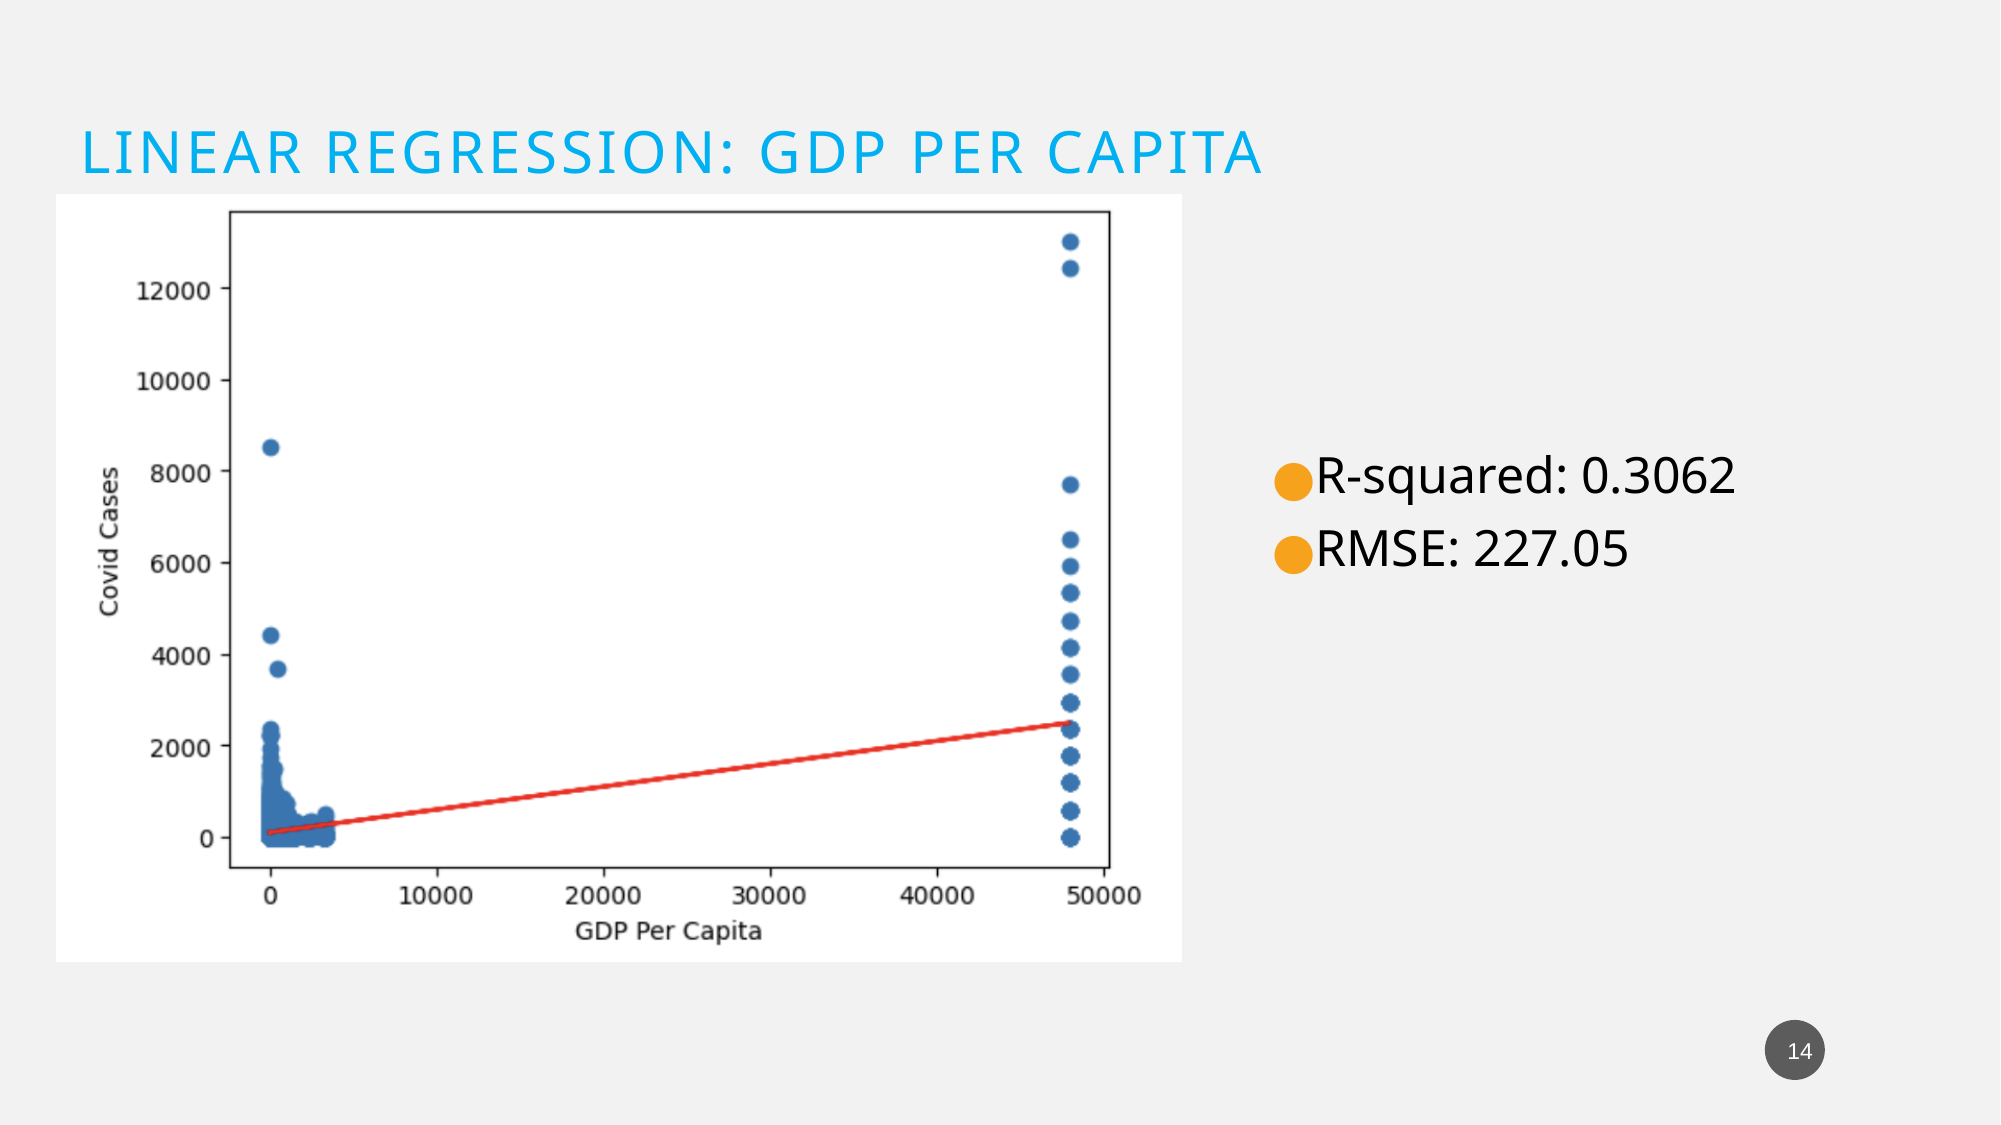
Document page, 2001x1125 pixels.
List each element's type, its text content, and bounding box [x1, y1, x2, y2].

picture [56, 194, 1182, 962]
slide_number 14 [1764, 1019, 1825, 1080]
text_box Linear regression: gdp per capita [65, 56, 1765, 252]
list R-squared: 0.3062 RMSE: 227.05 [1256, 296, 1910, 861]
